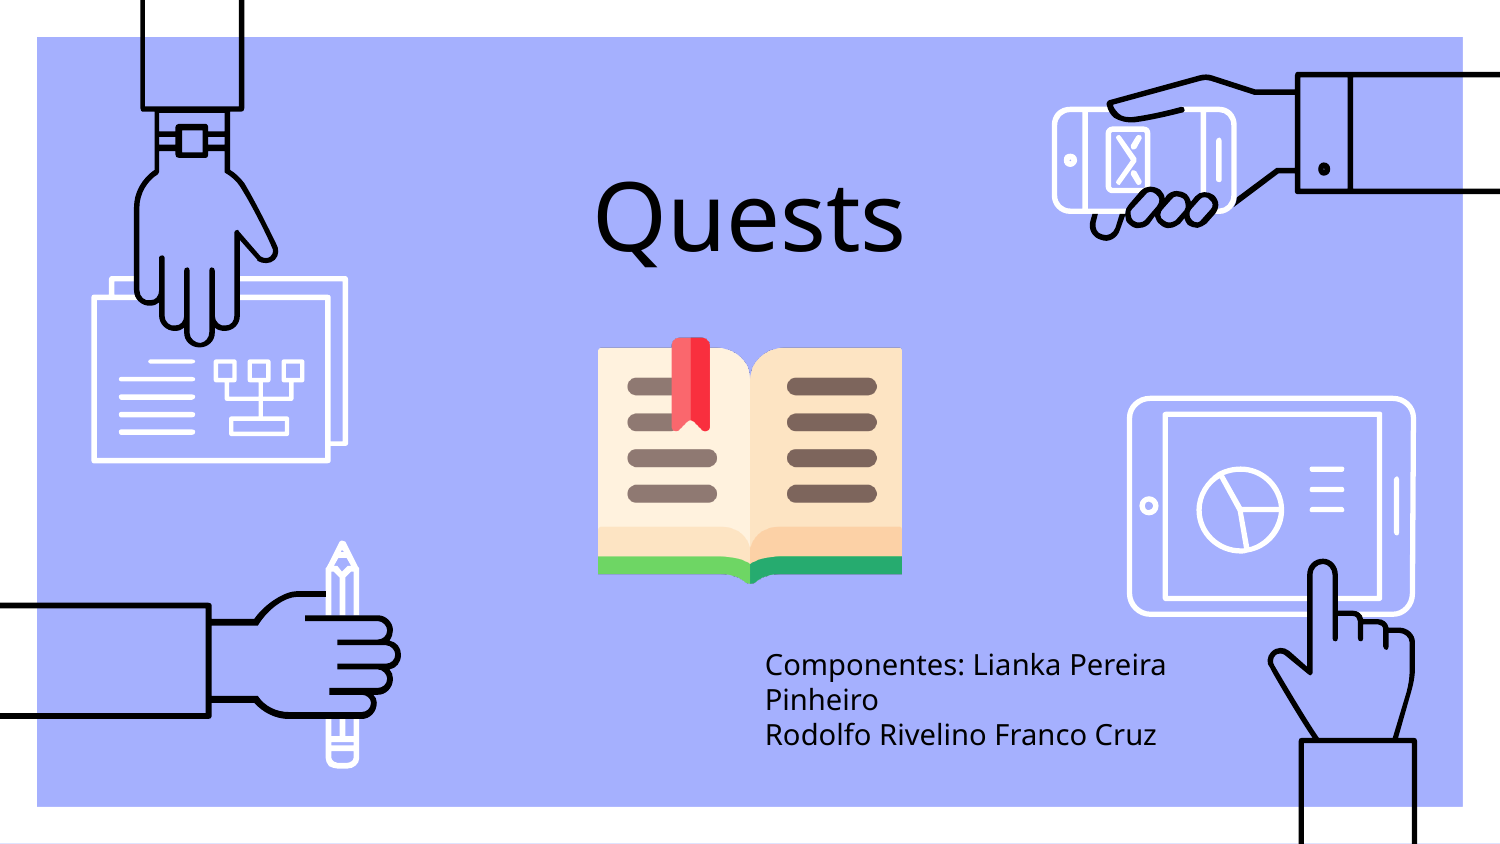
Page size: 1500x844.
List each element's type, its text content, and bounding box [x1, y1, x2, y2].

picture [597, 308, 902, 613]
text_box Componentes: Lianka Pereira Pinheiro Rodolfo Rivelino Franco Cruz [749, 639, 1260, 759]
title Quests [348, 118, 1152, 309]
